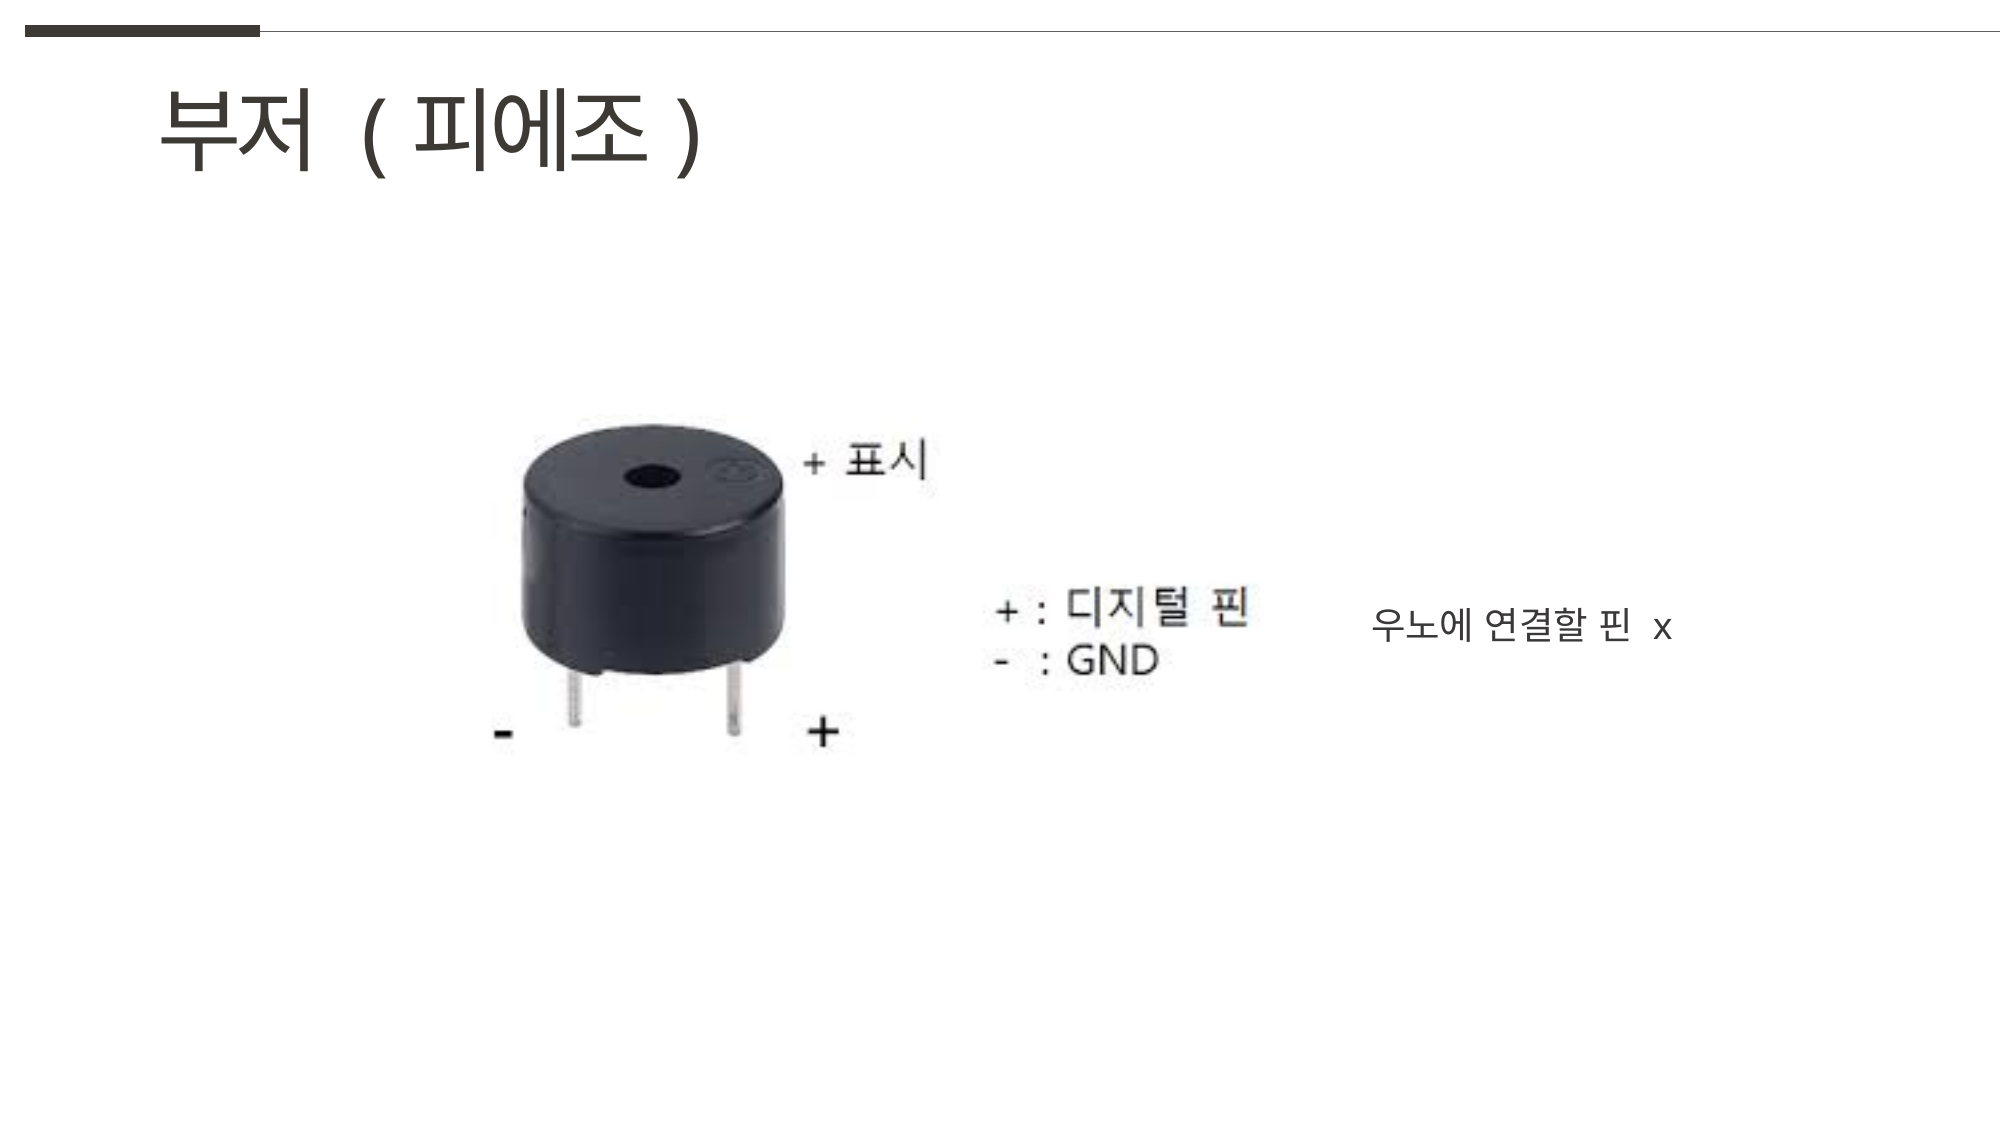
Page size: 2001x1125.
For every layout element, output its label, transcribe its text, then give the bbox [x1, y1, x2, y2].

picture [450, 414, 1357, 809]
text_box 부저 (피에조) [142, 65, 759, 190]
text_box 우노에 연결할 핀 x [1357, 594, 1707, 654]
